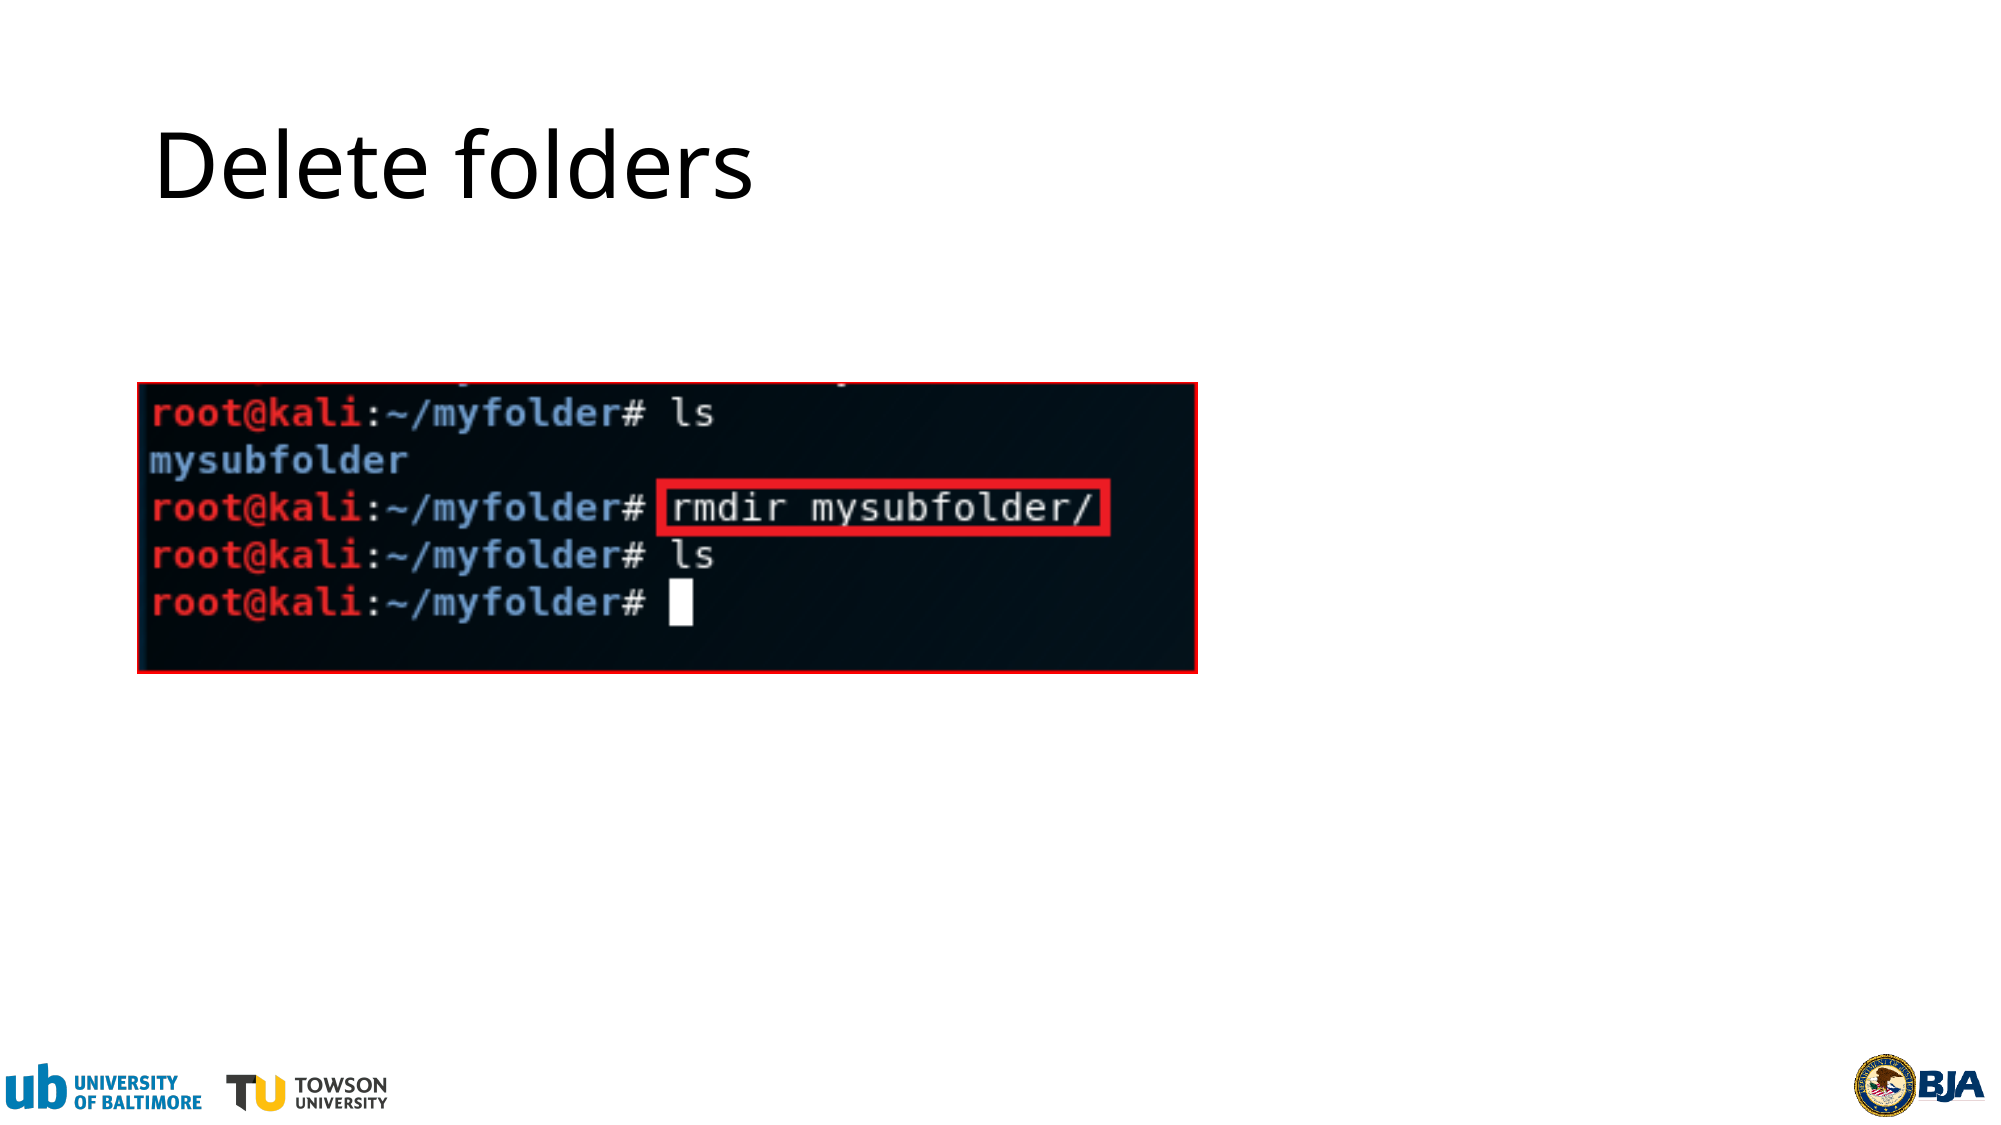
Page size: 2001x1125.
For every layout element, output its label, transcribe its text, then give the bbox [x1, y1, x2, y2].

picture [0, 1031, 407, 1125]
picture [1854, 1054, 1986, 1117]
title Delete folders [137, 59, 1863, 278]
picture [137, 382, 1198, 674]
